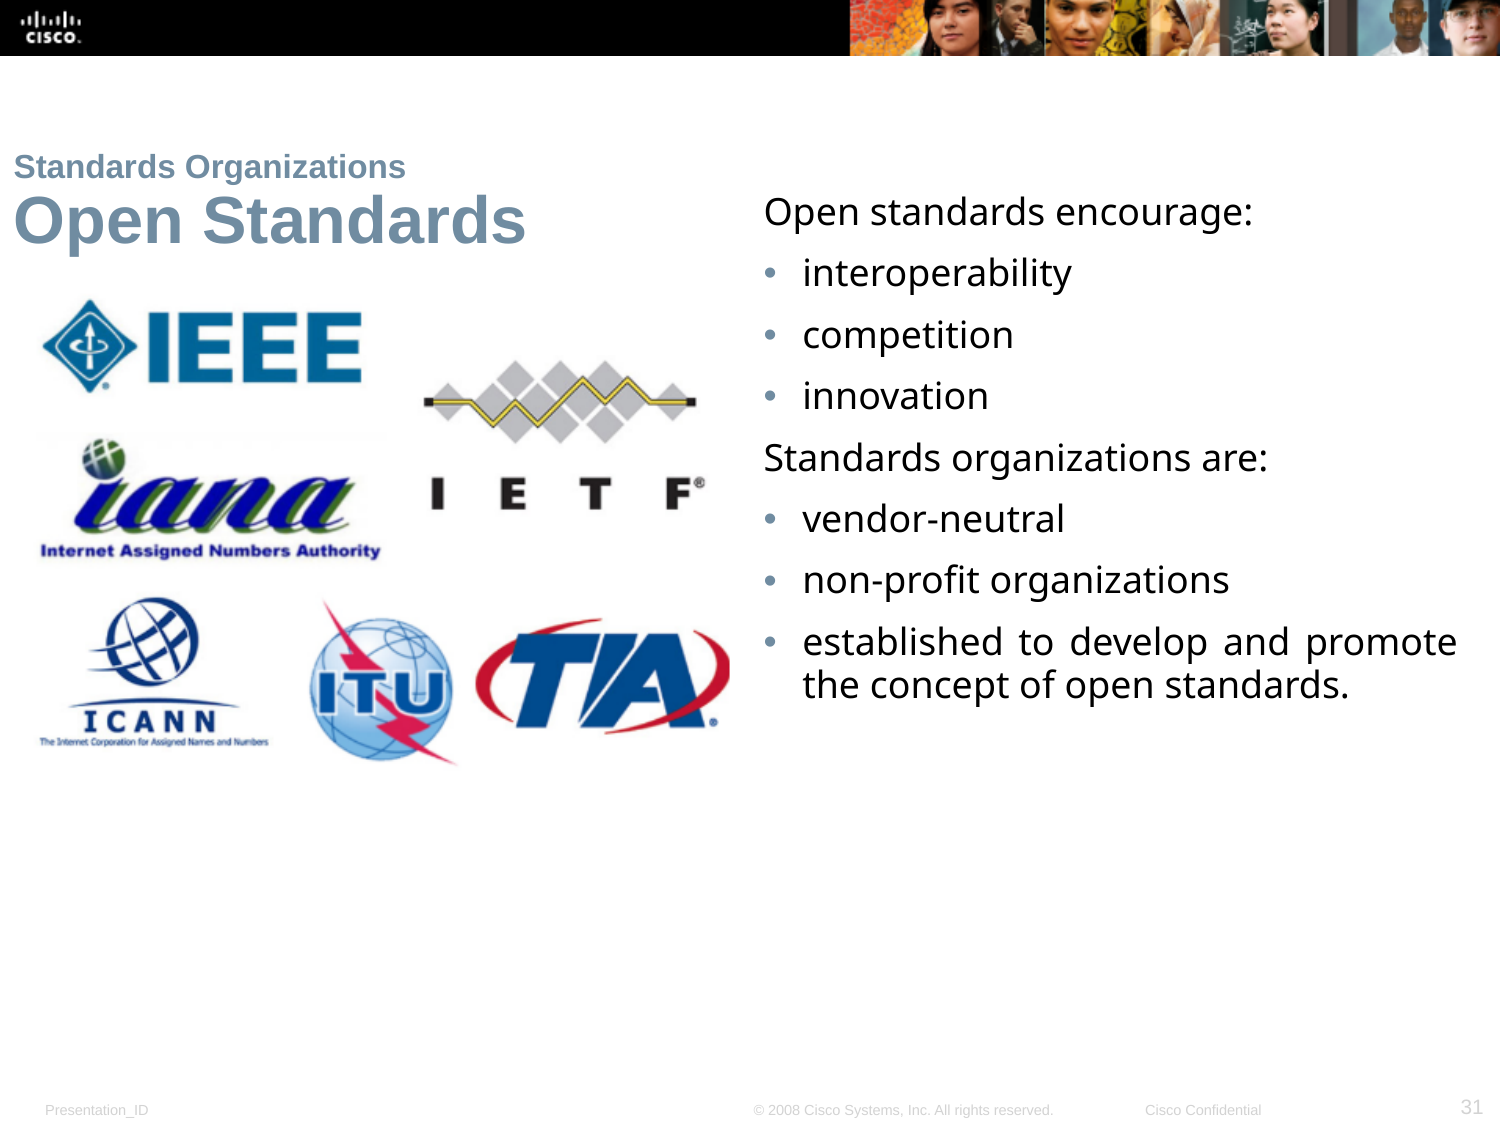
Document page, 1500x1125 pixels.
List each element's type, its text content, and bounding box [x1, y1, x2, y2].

picture [0, 0, 1500, 56]
list Open standards encourage: interoperability competition innovation Standards organizations are: vendor-neutral non-profit organizations established to develop and promote the concept of open standards. [750, 184, 1473, 833]
picture [25, 276, 734, 782]
title Standards Organizations Open Standards [0, 140, 1500, 265]
